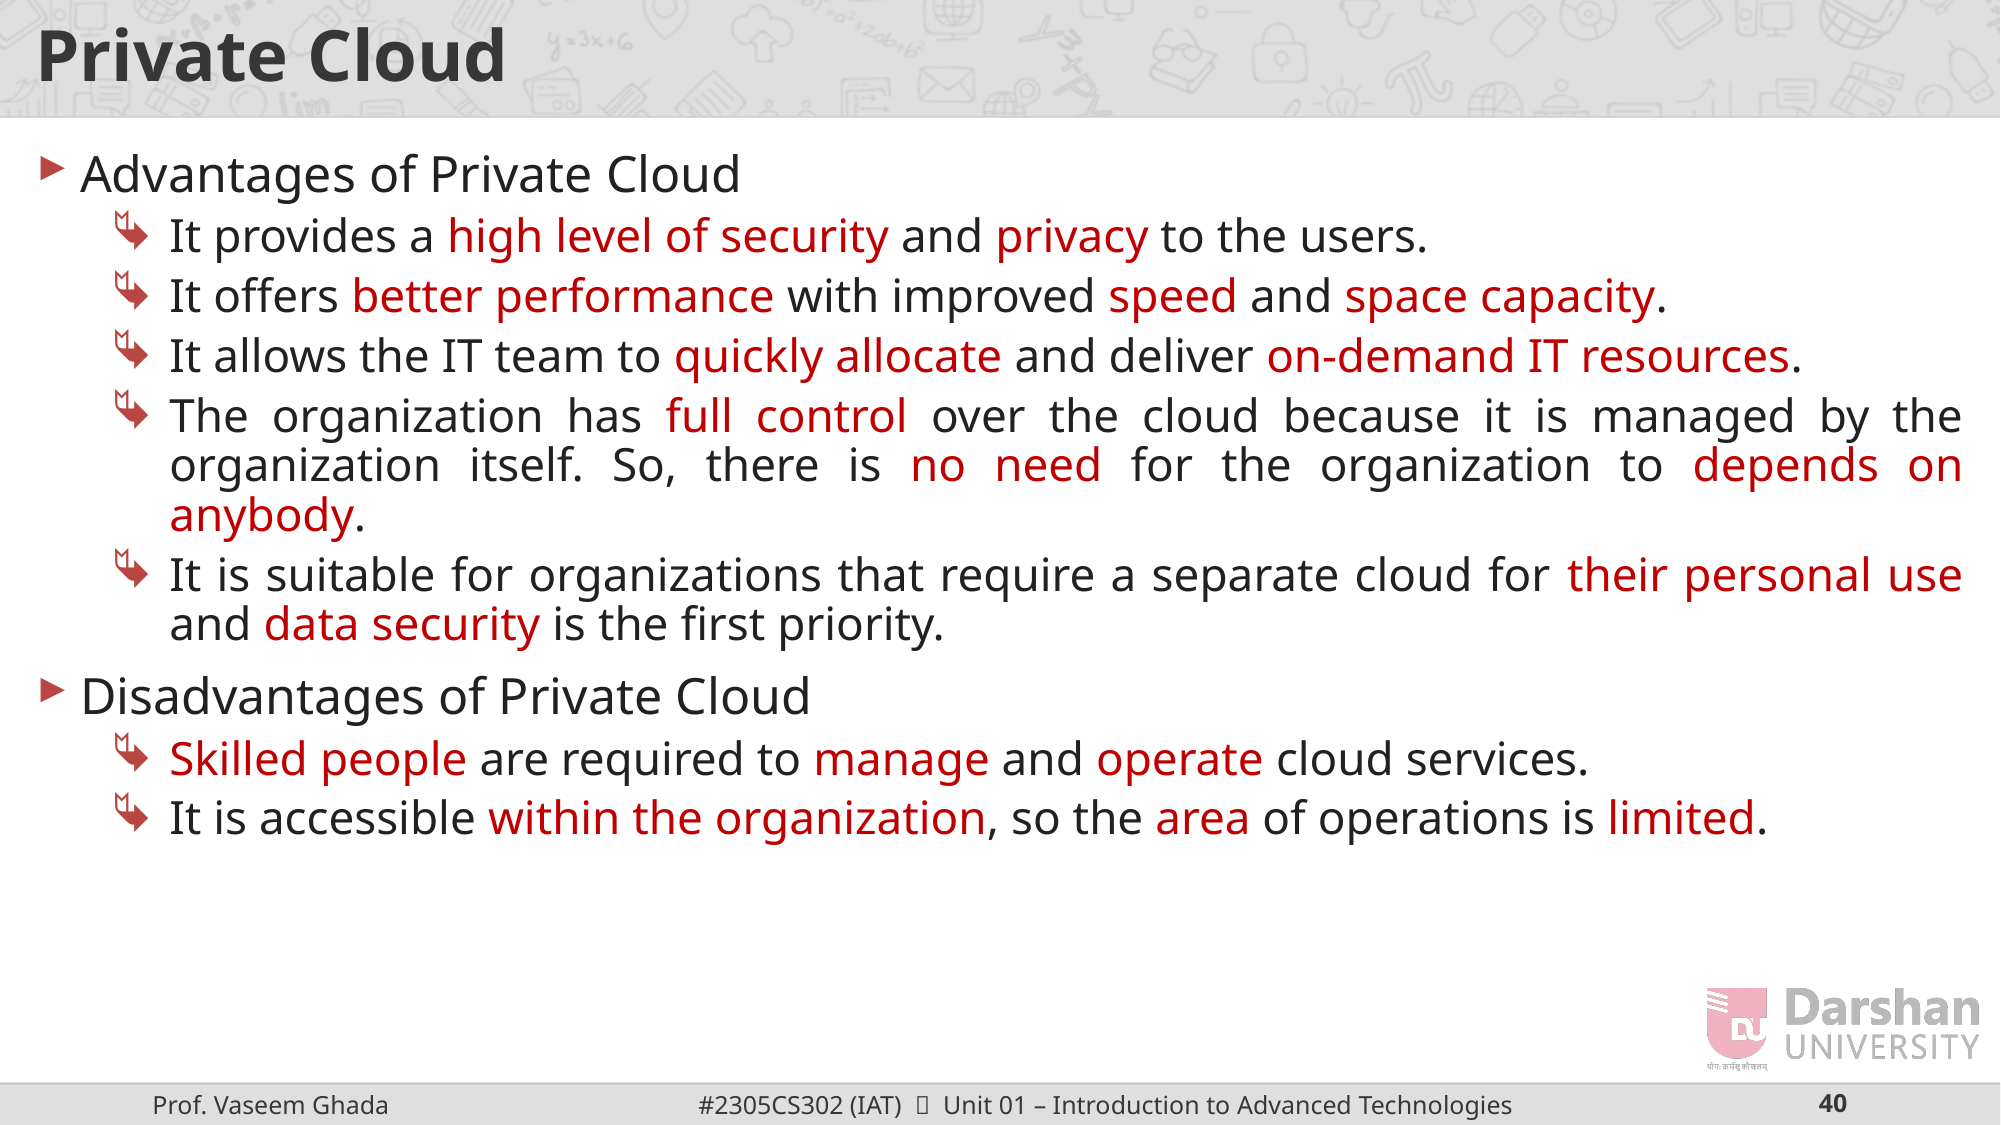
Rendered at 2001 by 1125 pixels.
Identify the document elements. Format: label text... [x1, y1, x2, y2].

picture [1707, 1059, 1979, 1071]
list Advantages of Private Cloud It provides a high level of security and privacy to the users. It offers better performance with improved speed and space capacity. It allows the IT team to quickly allocate and deliver on-demand IT resources. The organization has full control over the cloud because it is managed by the organization itself. So, there is no need for the organization to depends on anybody. It is suitable for organizations that require a separate cloud for their personal use and data security is the first priority. Disadvantages of Private Cloud Skilled people are required to manage and operate cloud services. It is accessible within the organization, so the area of operations is limited. [21, 141, 1979, 1059]
title Private Cloud [0, 0, 2000, 117]
